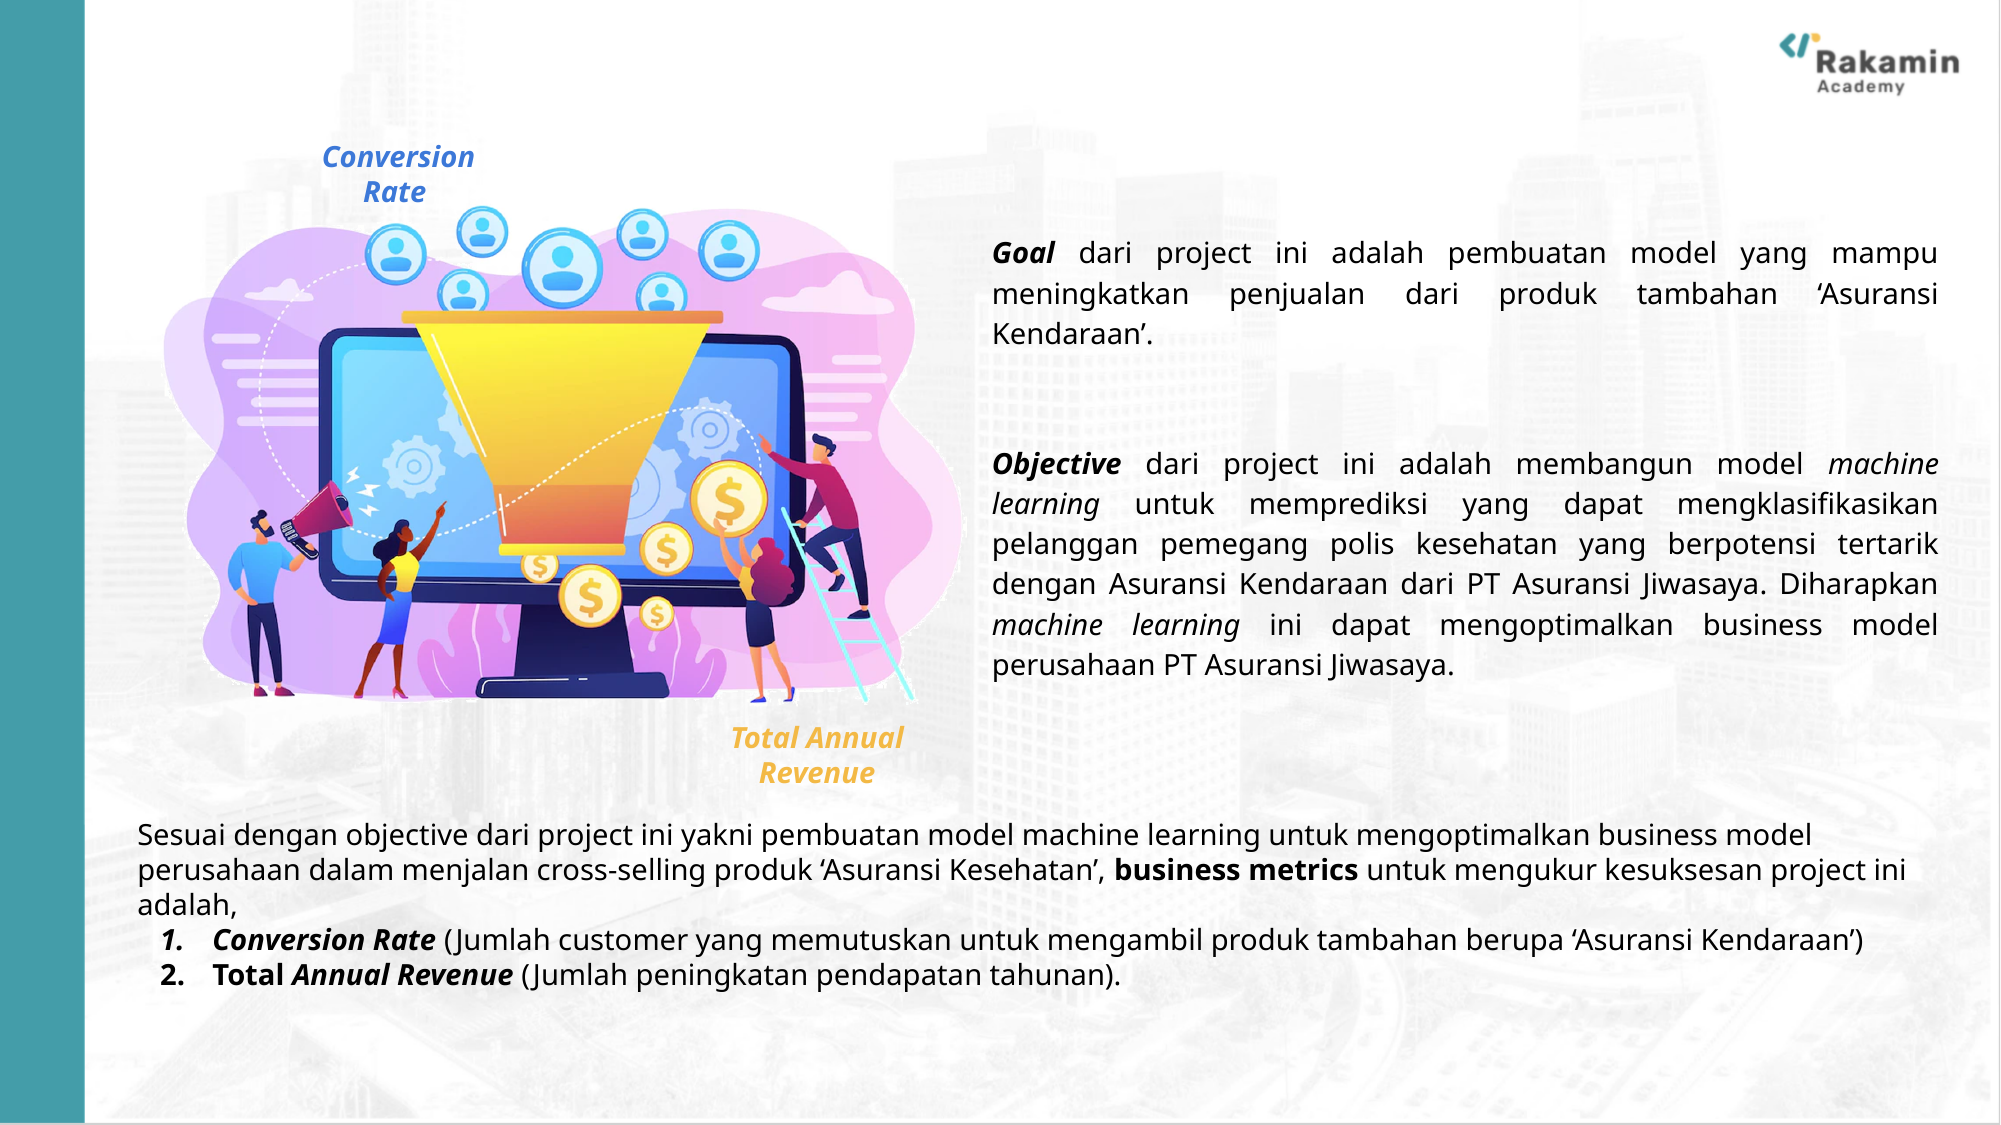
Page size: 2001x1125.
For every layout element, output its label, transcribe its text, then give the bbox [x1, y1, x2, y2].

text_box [140, 122, 978, 789]
picture [0, 0, 2001, 1125]
text_box Goal dari project ini adalah pembuatan model yang mampu meningkatkan penjualan dari produk tambahan ‘Asuransi Kendaraan’. Objective dari project ini adalah membangun model machine learning untuk memprediksi yang dapat mengklasifikasikan pelanggan pemegang polis kesehatan yang berpotensi tertarik dengan Asuransi Kendaraan dari PT Asuransi Jiwasaya. Diharapkan machine learning ini dapat mengoptimalkan business model perusahaan PT Asuransi Jiwasaya. [982, 214, 1955, 697]
text_box Sesuai dengan objective dari project ini yakni pembuatan model machine learning untuk mengoptimalkan business model perusahaan dalam menjalan cross-selling produk ‘Asuransi Kesehatan’, business metrics untuk mengukur kesuksesan project ini adalah, Conversion Rate (Jumlah customer yang memutuskan untuk mengambil produk tambahan berupa ‘Asuransi Kendaraan’) Total Annual Revenue (Jumlah peningkatan pendapatan tahunan). [122, 801, 1963, 1002]
